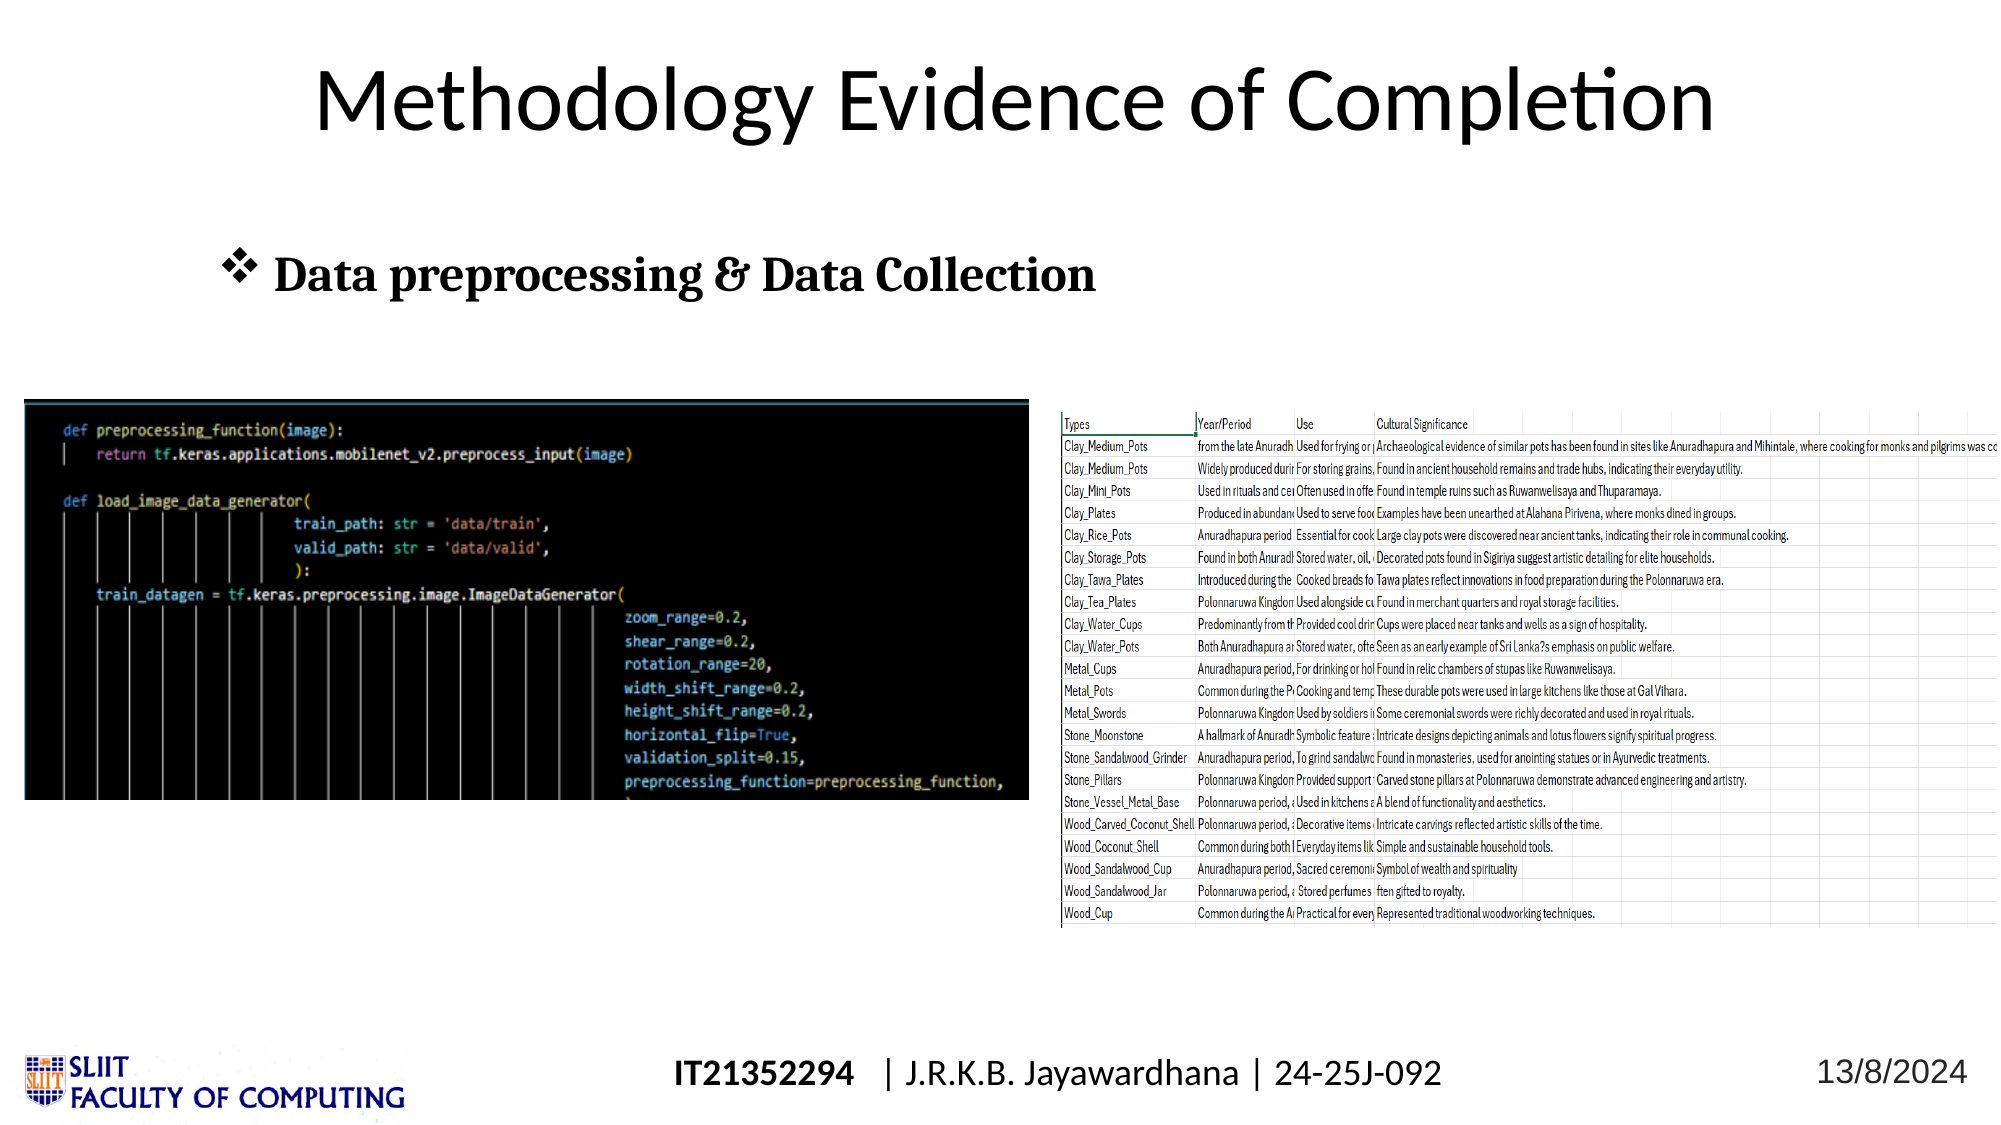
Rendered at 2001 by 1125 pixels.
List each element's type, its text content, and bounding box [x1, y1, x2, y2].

picture [1061, 412, 1997, 929]
picture [0, 1045, 413, 1125]
title Methodology Evidence of Completion [272, 21, 1727, 228]
text_box Data preprocessing & Data Collection [62, 239, 1250, 302]
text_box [498, 1037, 1997, 1101]
picture [24, 399, 1029, 801]
